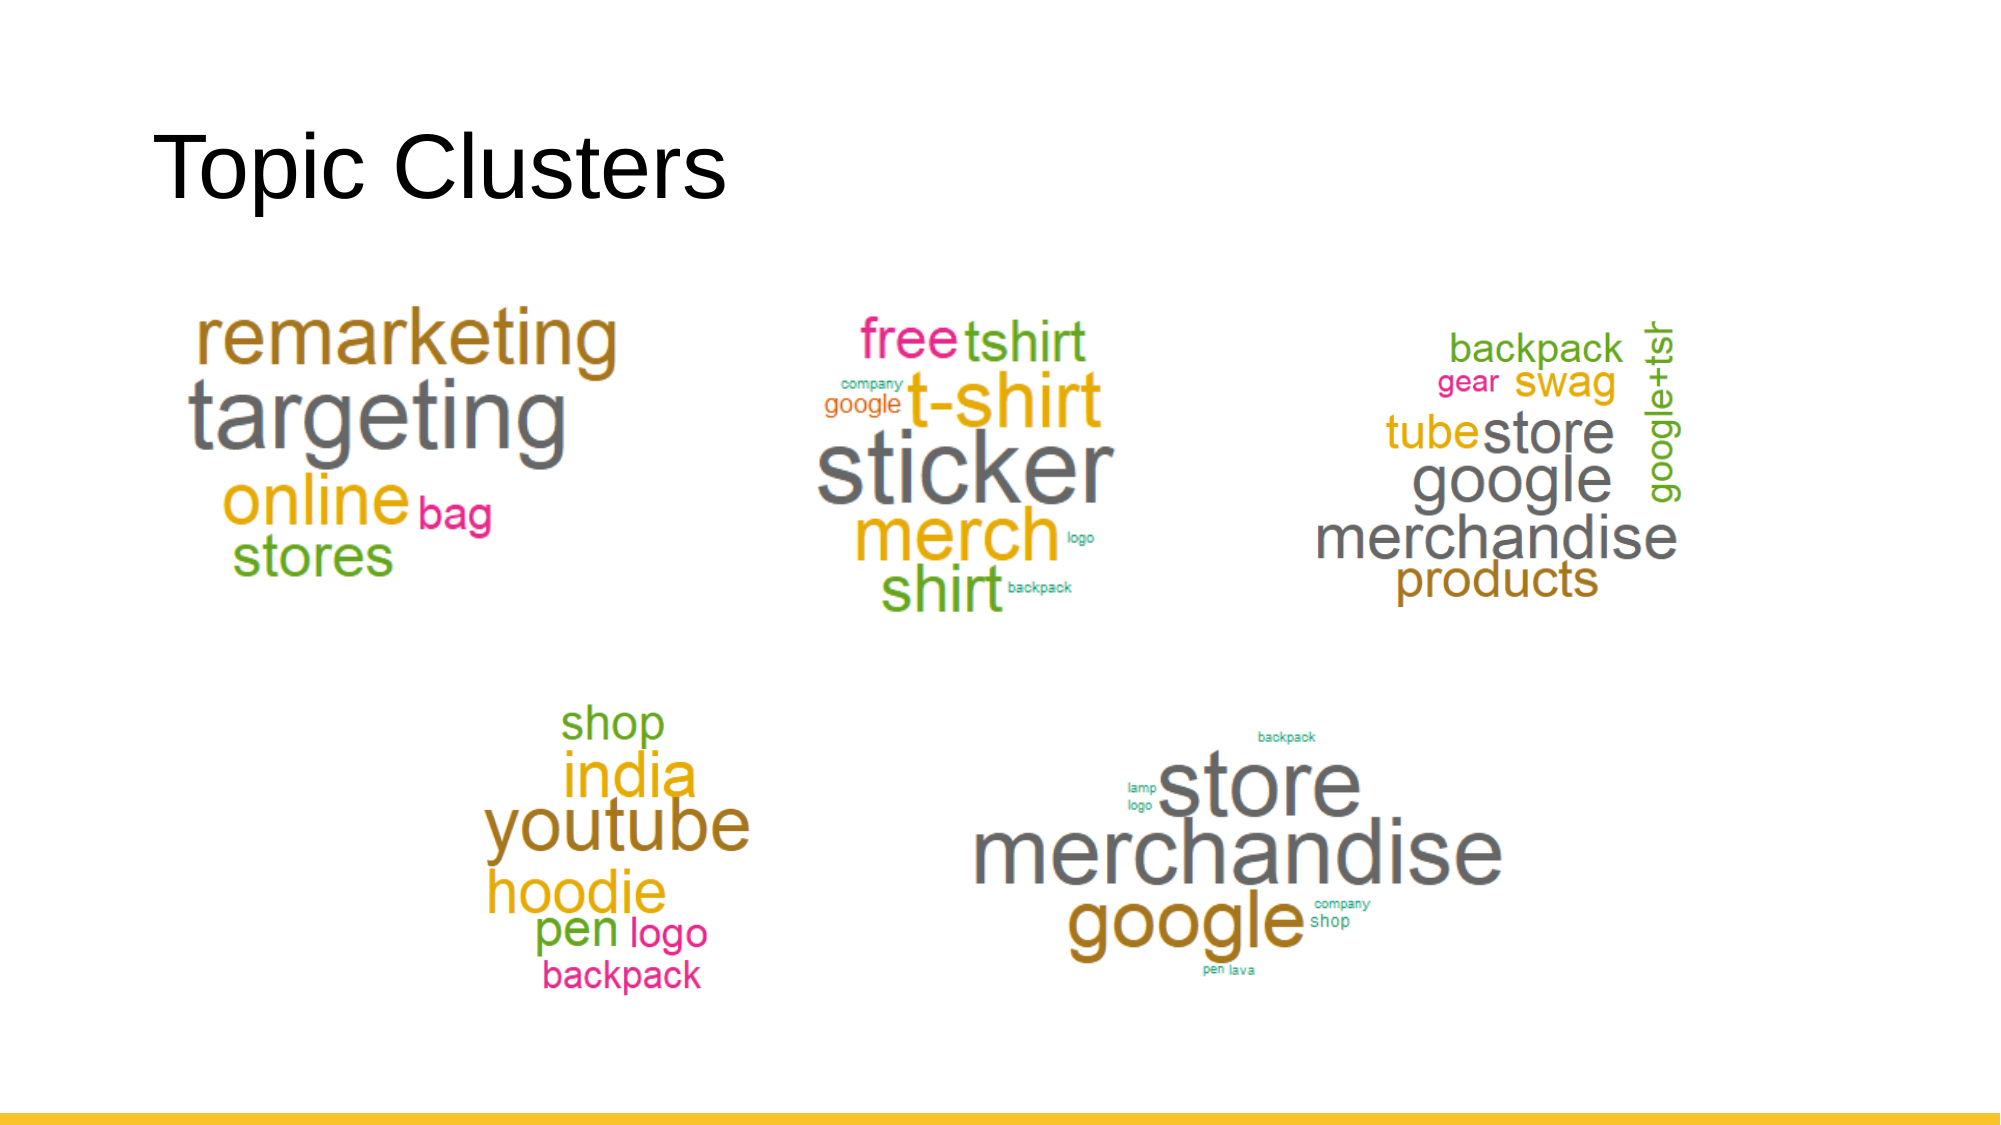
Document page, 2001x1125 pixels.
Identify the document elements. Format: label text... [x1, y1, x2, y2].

picture [426, 669, 798, 1023]
picture [145, 277, 656, 606]
picture [931, 683, 1566, 1053]
text_box [0, 1113, 2000, 1125]
picture [769, 277, 1164, 659]
title Topic Clusters [137, 59, 1863, 278]
picture [1277, 297, 1733, 635]
